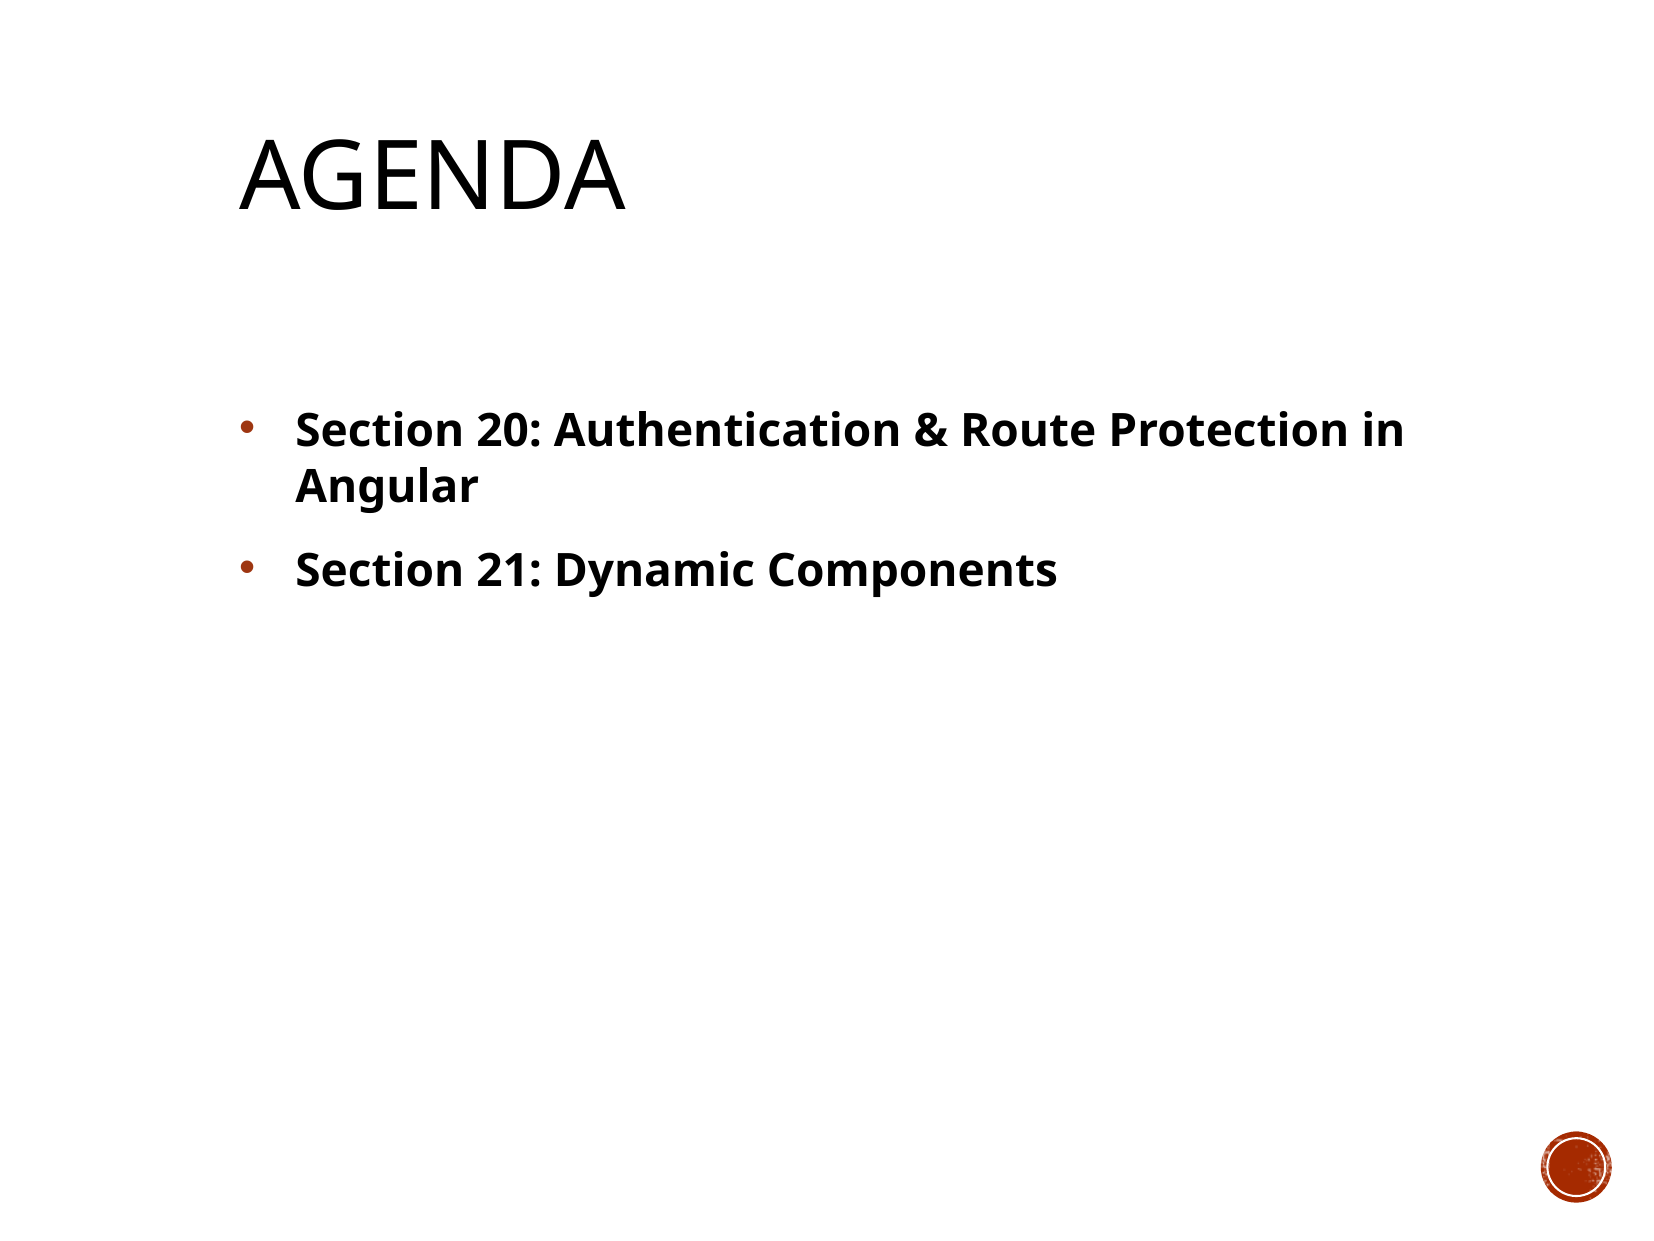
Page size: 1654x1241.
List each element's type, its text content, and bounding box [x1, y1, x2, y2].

title Agenda [224, 66, 1495, 282]
list Section 20: Authentication & Route Protection in Angular Section 21: Dynamic Components [224, 393, 1495, 1125]
